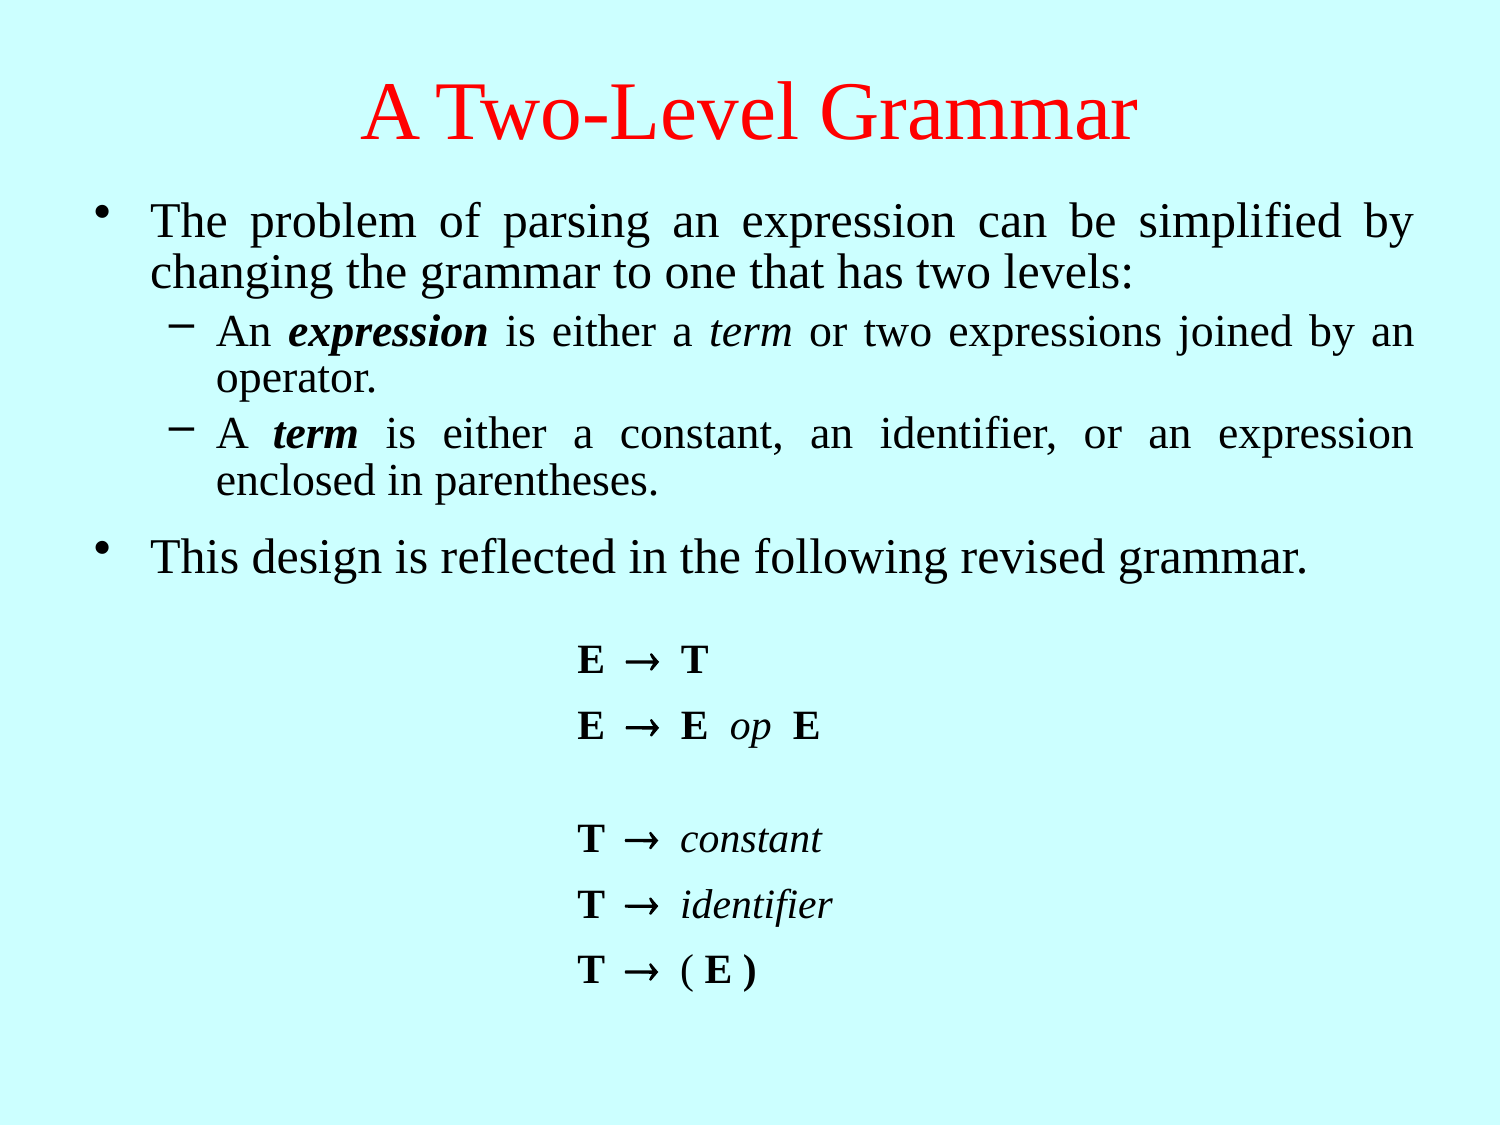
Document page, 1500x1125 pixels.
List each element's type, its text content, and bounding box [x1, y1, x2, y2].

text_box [562, 624, 1038, 1001]
text_box The problem of parsing an expression can be simplified by changing the grammar to one that has two levels: An expression is either a term or two expressions joined by an operator. A term is either a constant, an identifier, or an expression enclosed in parentheses. This design is reflected in the following revised grammar. [79, 189, 1430, 613]
title A Two-Level Grammar [0, 12, 1500, 201]
